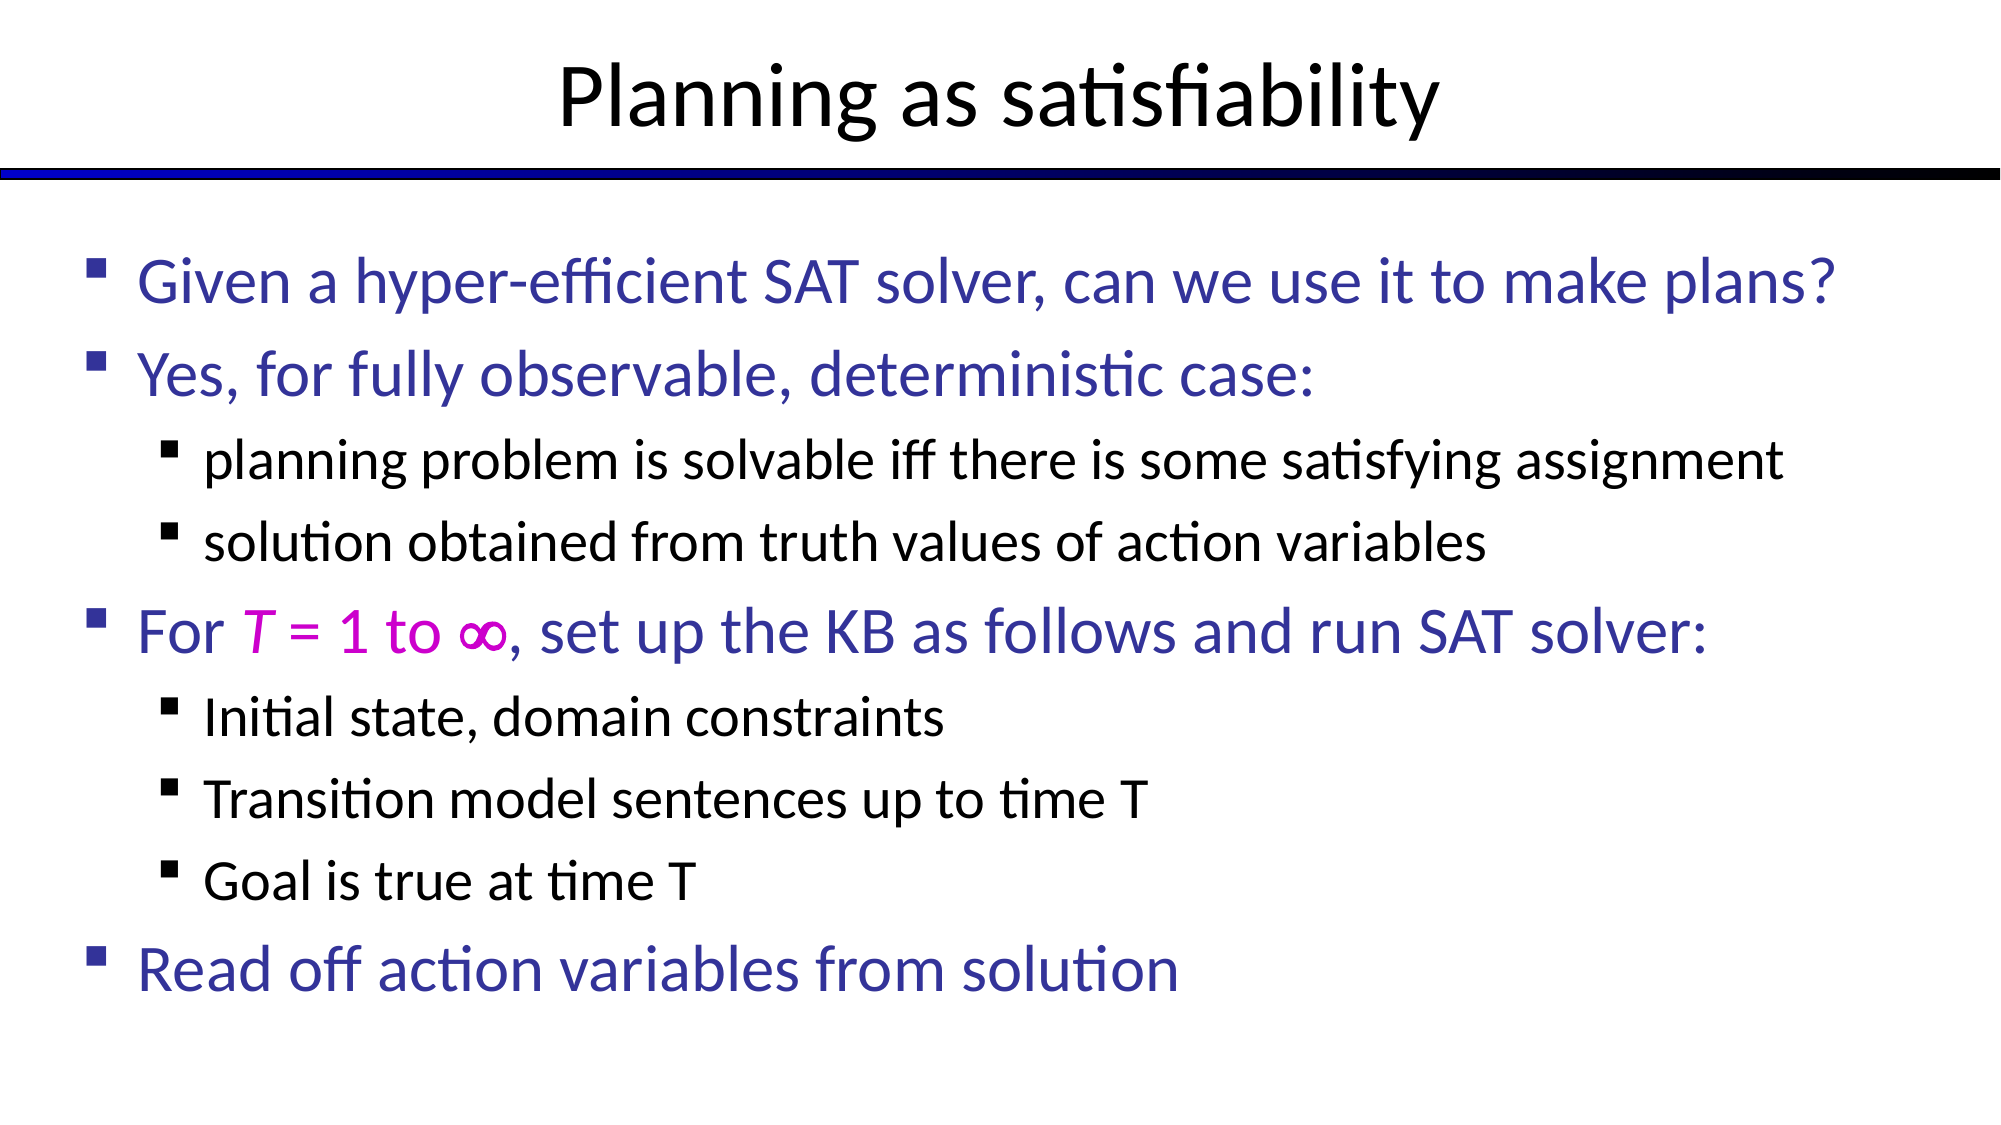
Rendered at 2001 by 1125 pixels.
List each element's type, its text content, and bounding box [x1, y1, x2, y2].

title Planning as satisfiability [0, 0, 2000, 184]
list Given a hyper-efficient SAT solver, can we use it to make plans? Yes, for fully observable, deterministic case: planning problem is solvable iff there is some satisfying assignment solution obtained from truth values of action variables For T = 1 to , set up the KB as follows and run SAT solver: Initial state, domain constraints Transition model sentences up to time T Goal is true at time T Read off action variables from solution [66, 228, 1934, 1006]
